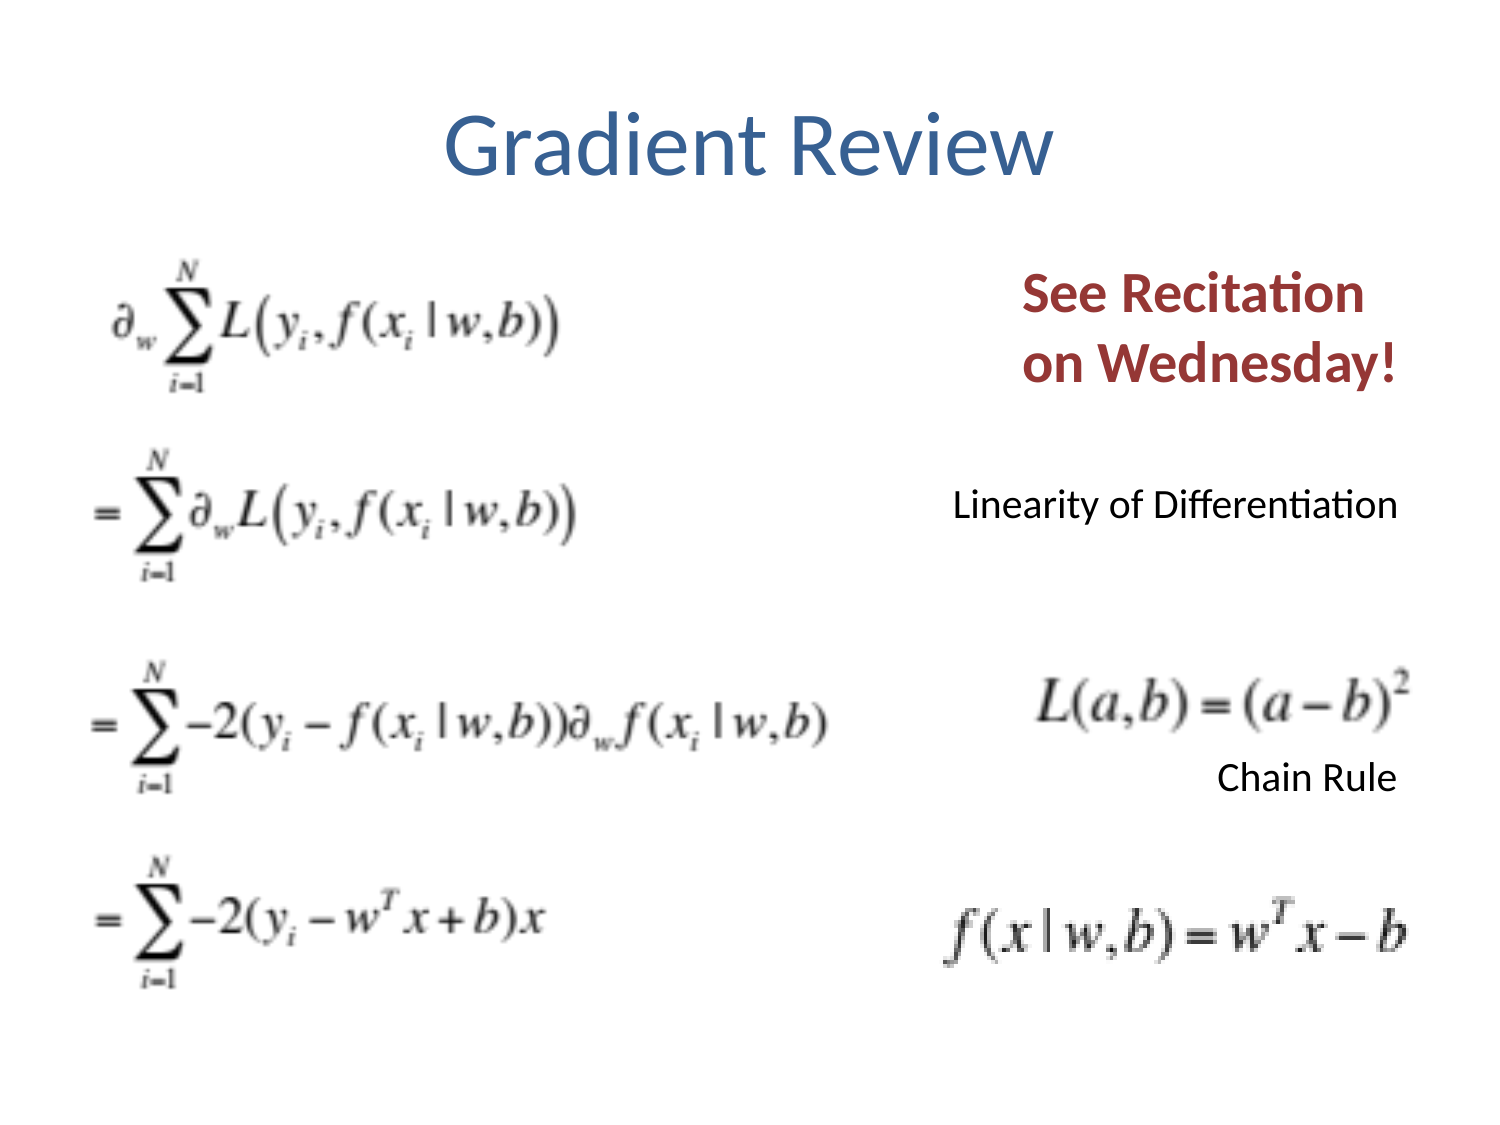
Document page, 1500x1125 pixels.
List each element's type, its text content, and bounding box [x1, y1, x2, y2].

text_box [936, 883, 1414, 973]
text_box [86, 651, 833, 870]
title Gradient Review [75, 45, 1425, 233]
text_box Linearity of Differentiation [938, 469, 1414, 535]
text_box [89, 846, 551, 1065]
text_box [89, 439, 580, 650]
text_box See Recitation on Wednesday! [1007, 246, 1414, 402]
text_box Chain Rule [1202, 751, 1413, 808]
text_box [1028, 656, 1414, 743]
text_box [105, 250, 562, 437]
